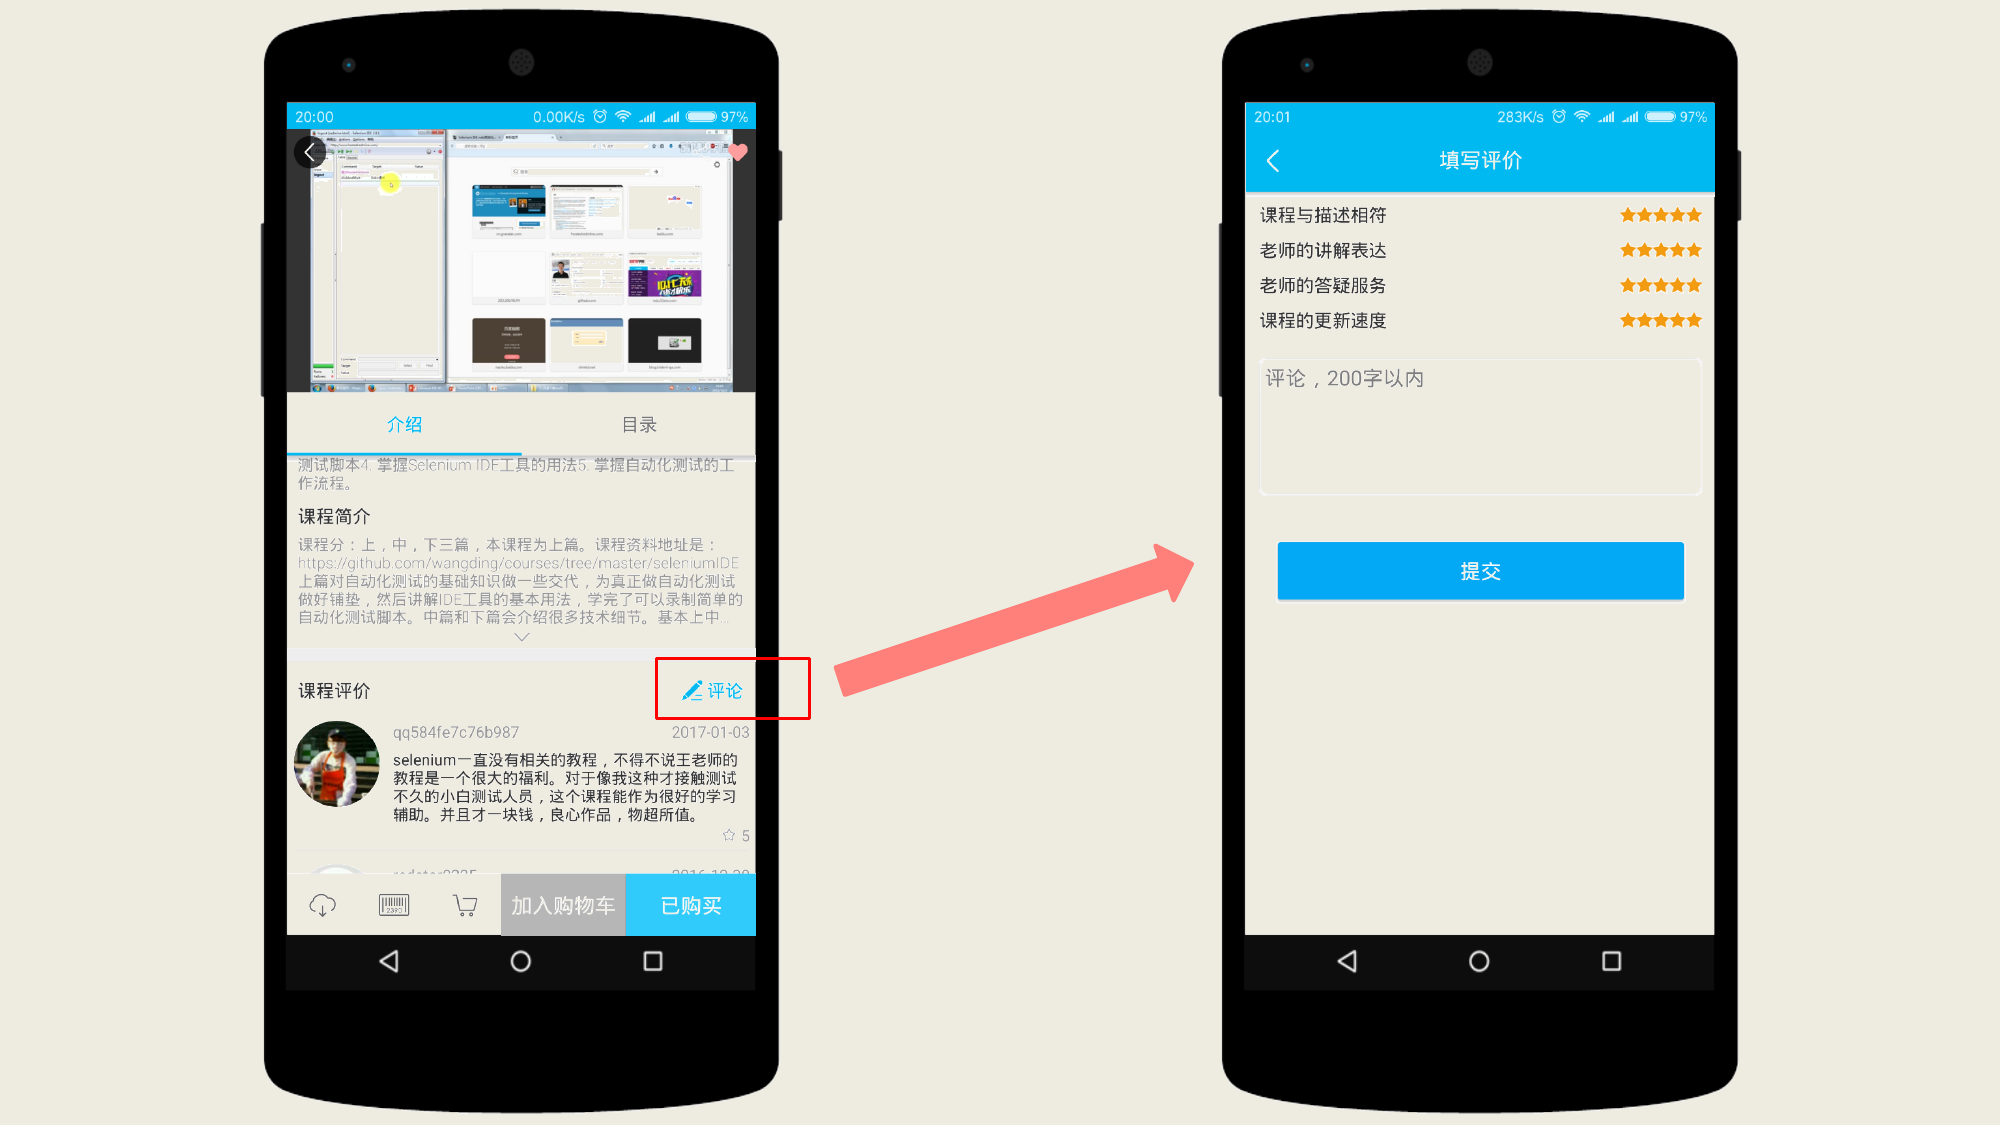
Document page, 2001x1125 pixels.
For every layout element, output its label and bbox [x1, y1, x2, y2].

text_box [1192, 0, 1782, 1125]
text_box [833, 543, 1187, 697]
text_box [233, 0, 824, 1125]
